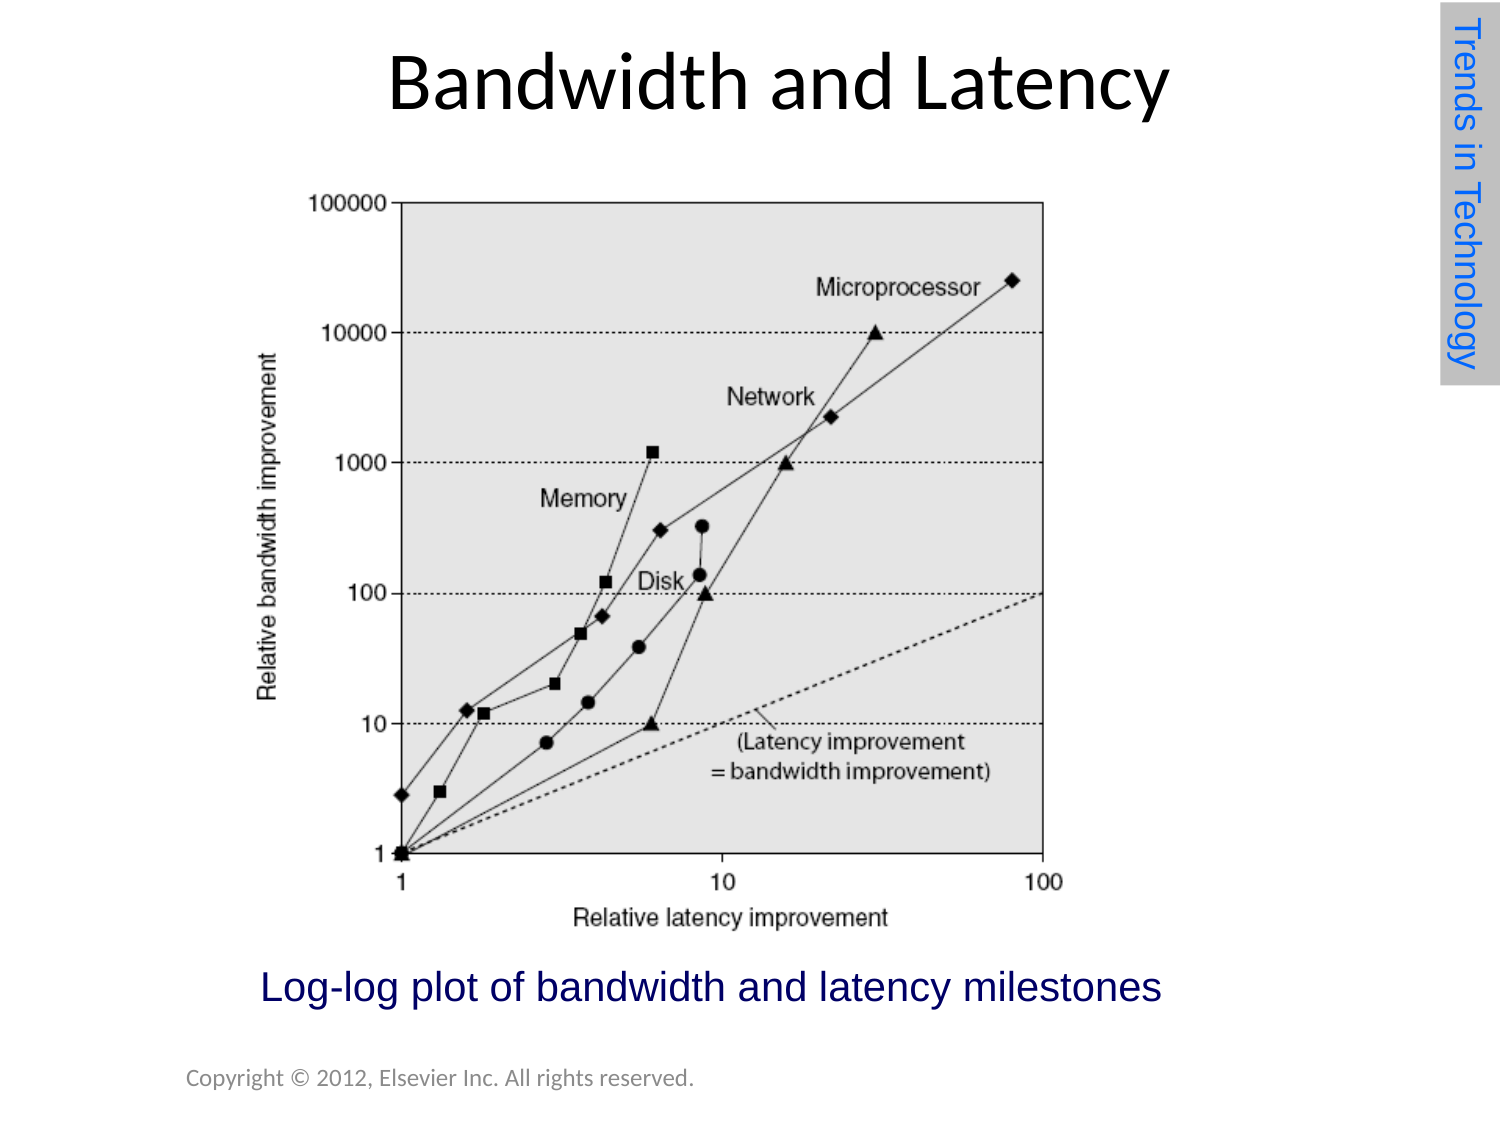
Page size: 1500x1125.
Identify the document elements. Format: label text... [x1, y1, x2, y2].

text_box Trends in Technology [1440, 2, 1500, 386]
title Bandwidth and Latency [100, 19, 1440, 135]
text_box Log-log plot of bandwidth and latency milestones [245, 952, 1178, 1018]
picture [204, 160, 1105, 940]
footer Copyright © 2012, Elsevier Inc. All rights reserved. [171, 1046, 1364, 1106]
